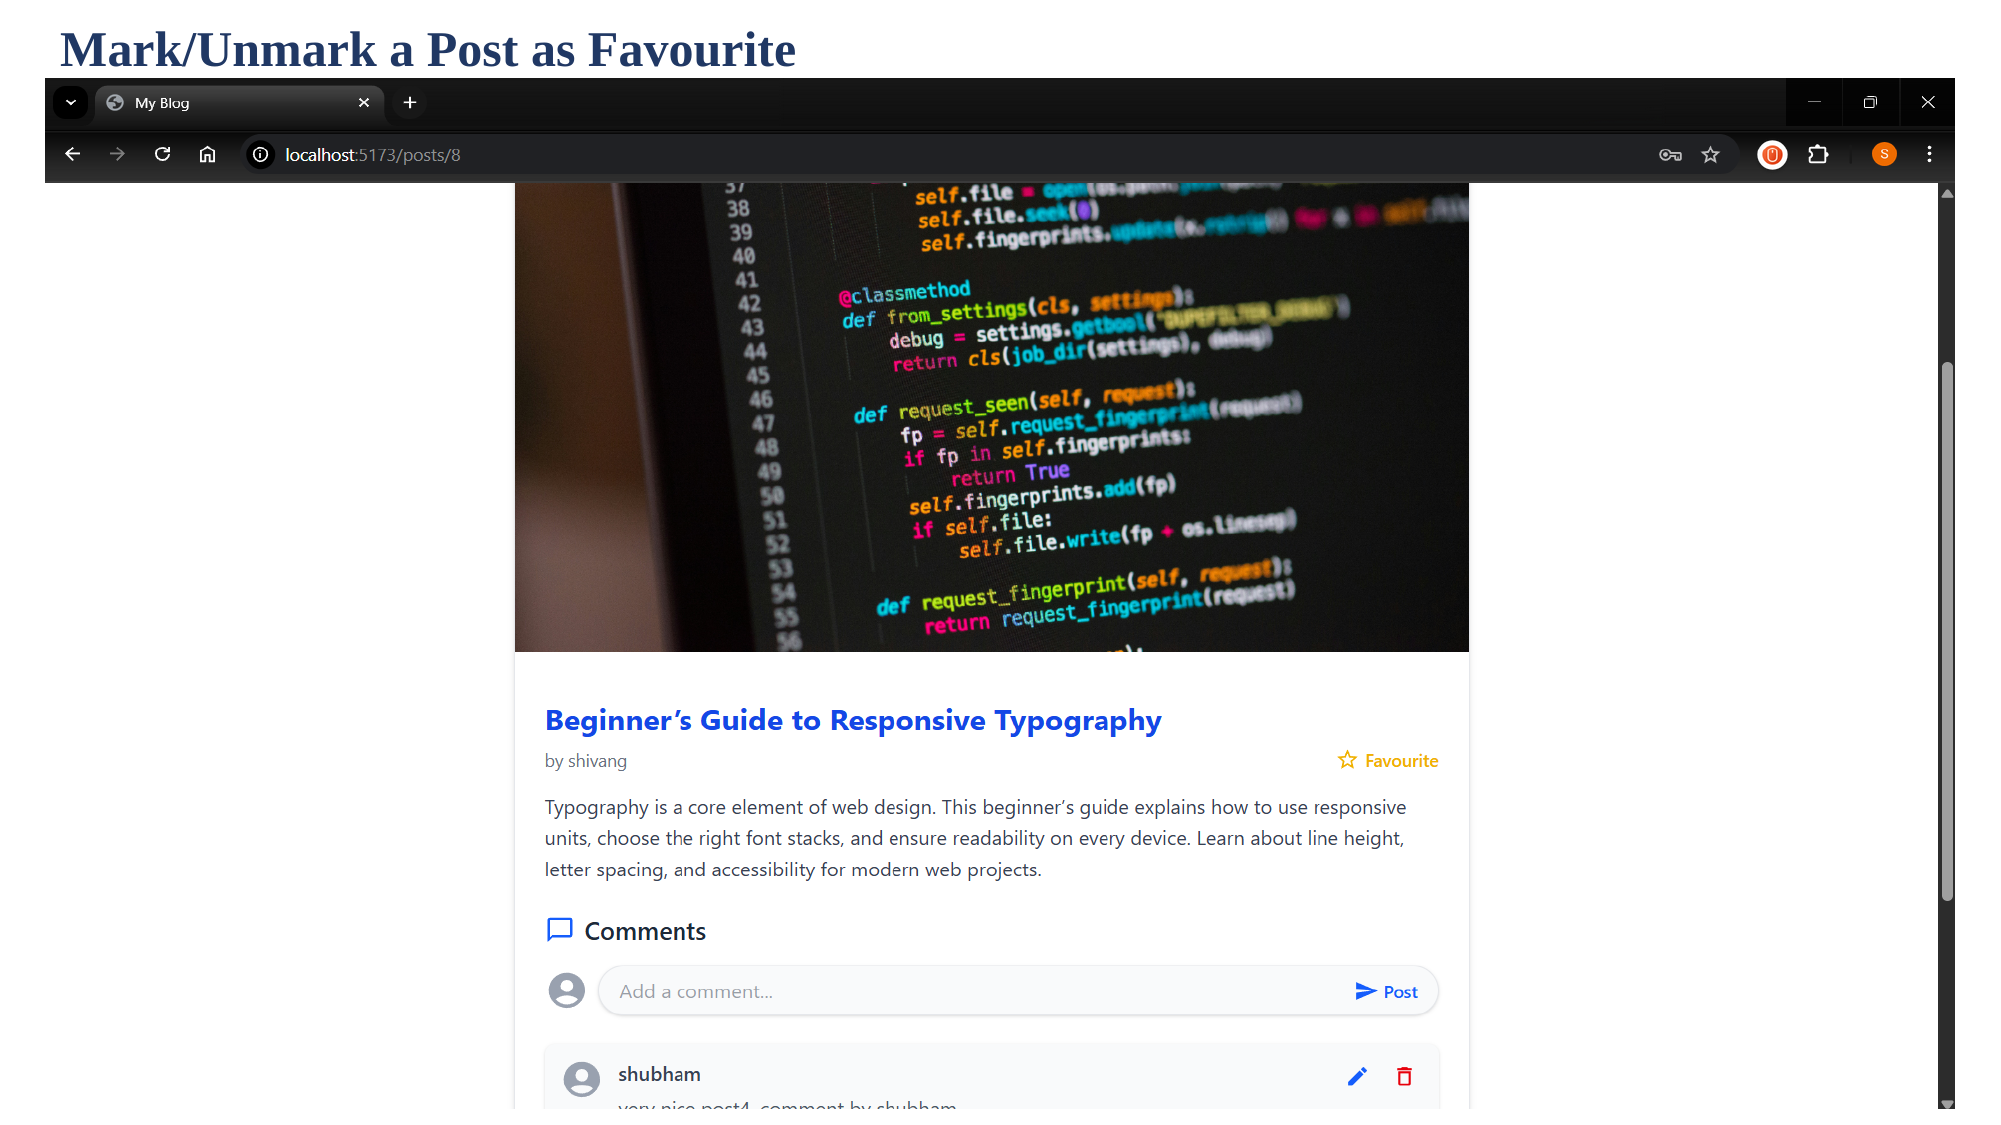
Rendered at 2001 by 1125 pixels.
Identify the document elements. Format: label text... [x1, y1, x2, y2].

picture [45, 78, 1955, 1109]
text_box Mark/Unmark a Post as Favourite [45, 16, 1707, 78]
